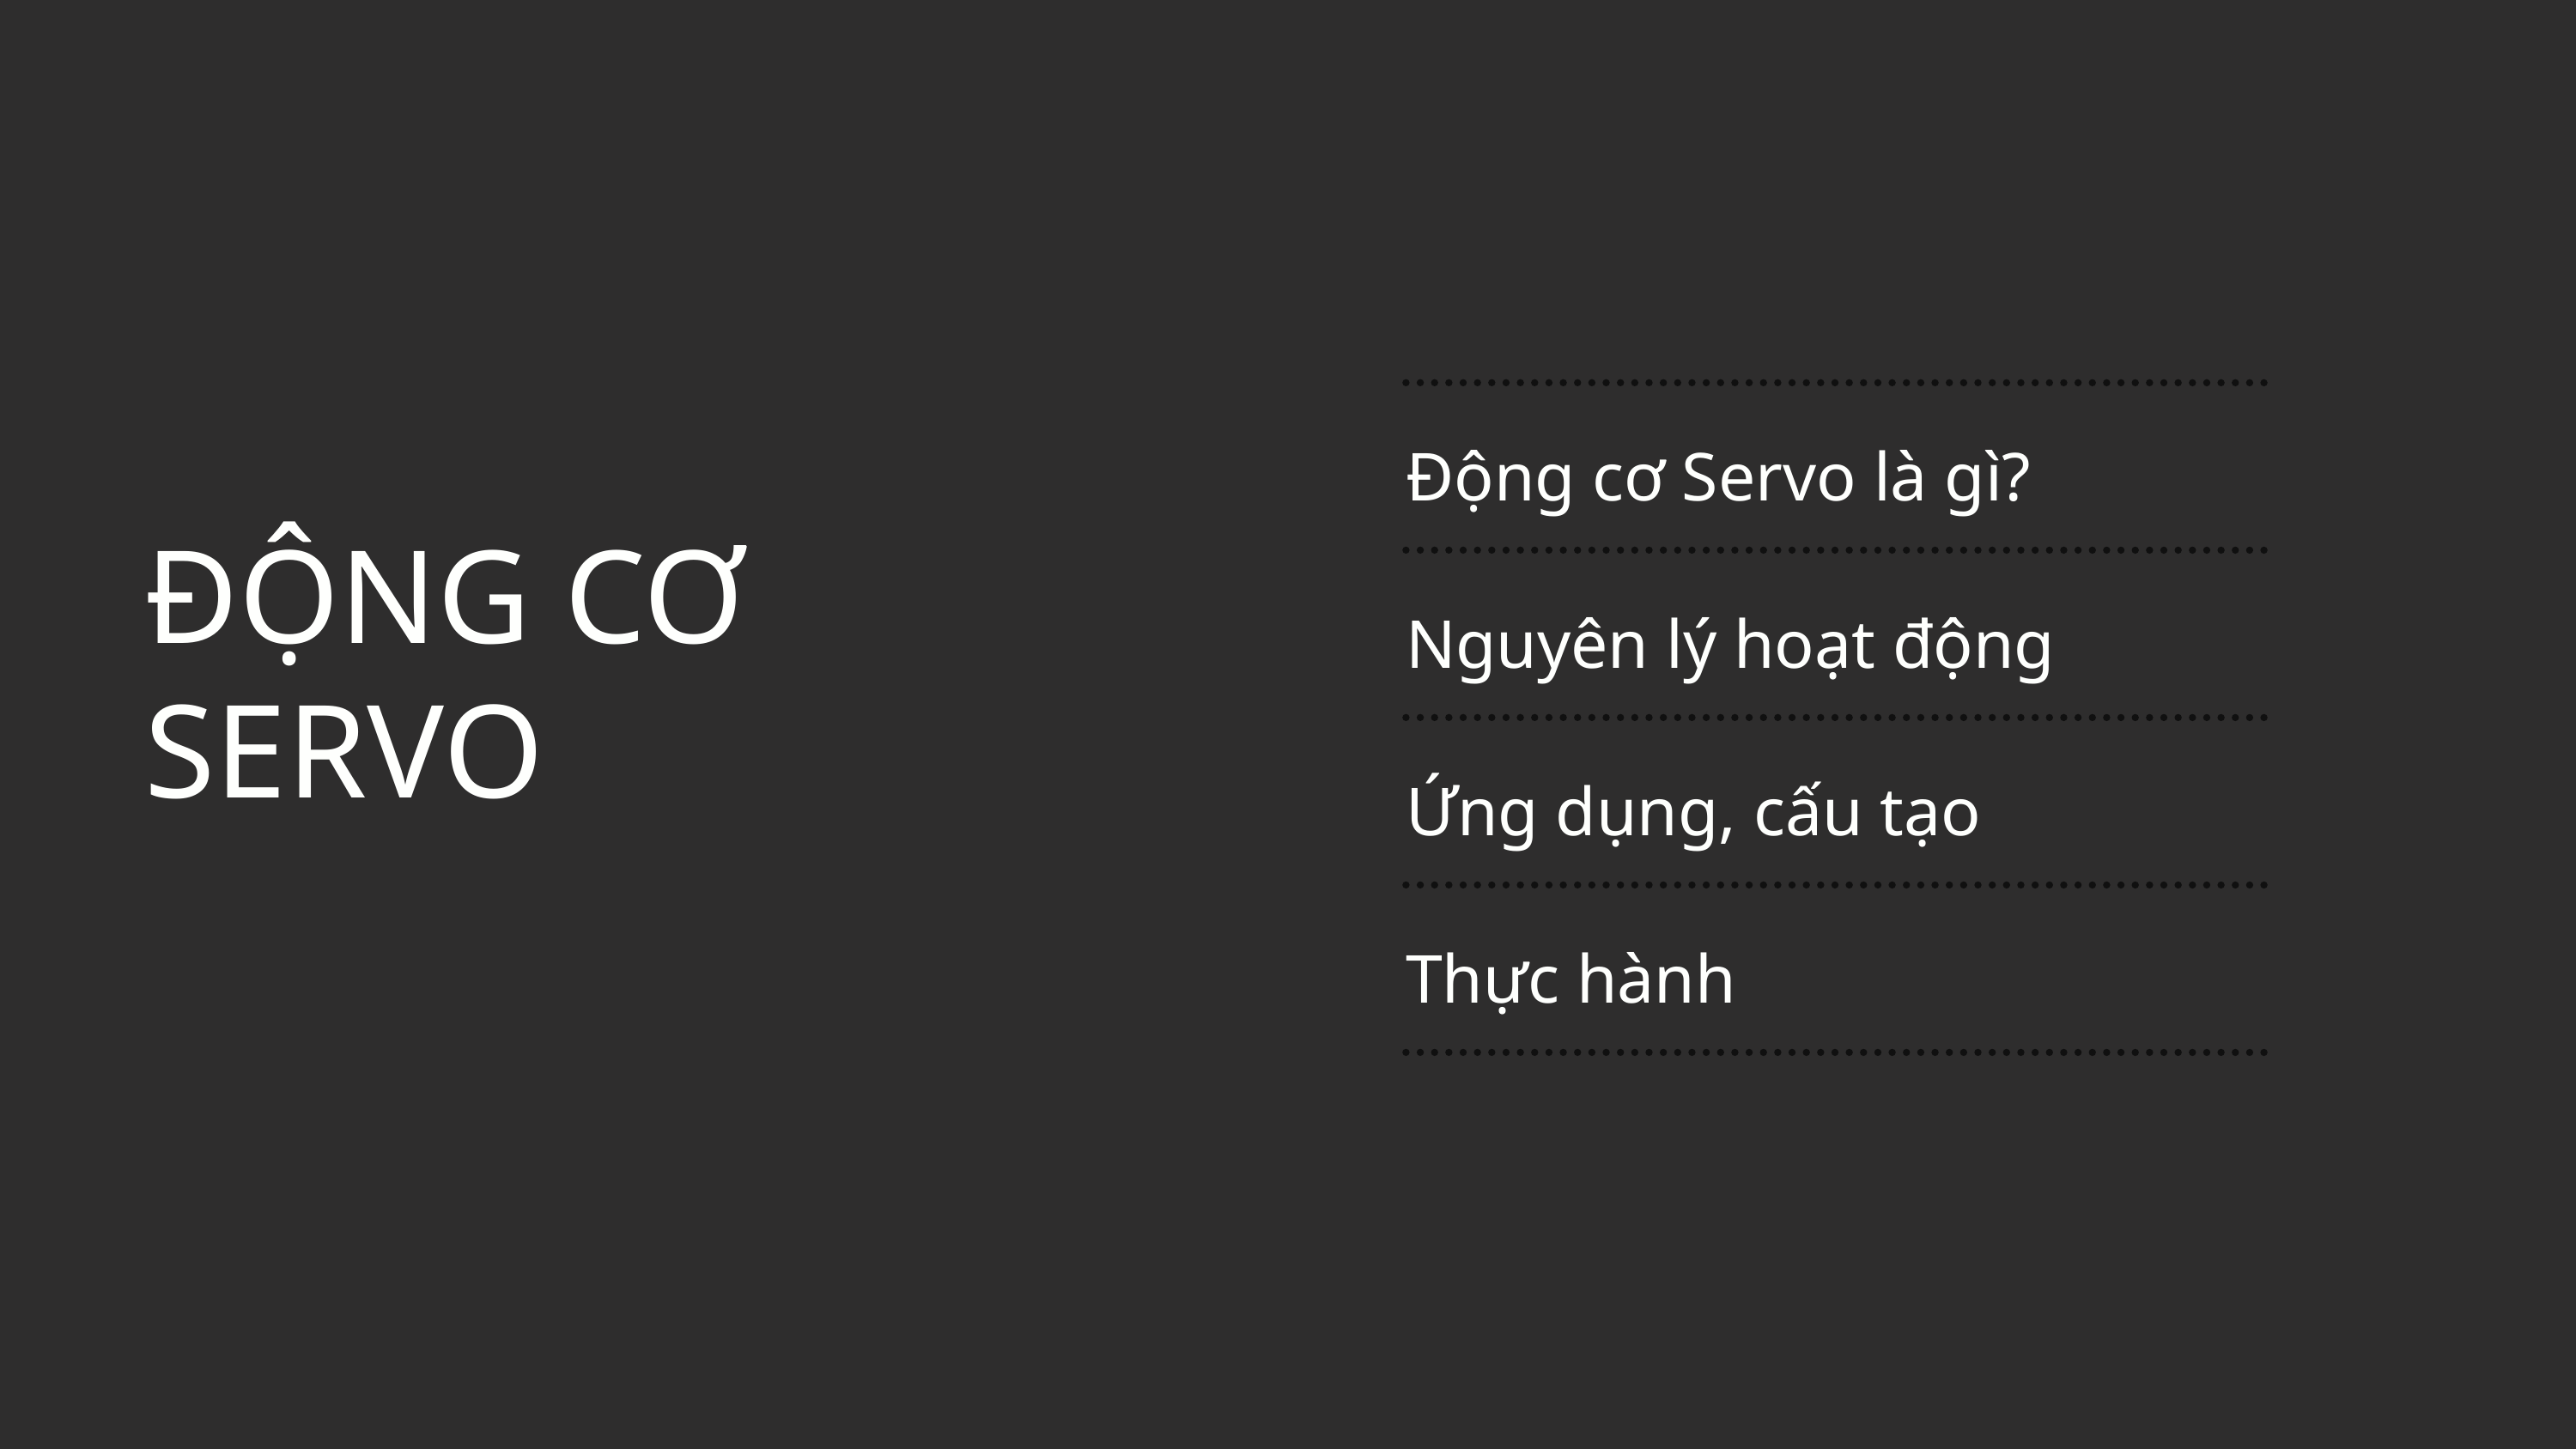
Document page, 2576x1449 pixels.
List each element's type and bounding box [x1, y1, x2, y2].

text_box [144, 515, 1150, 803]
text_box [1406, 262, 2267, 1056]
